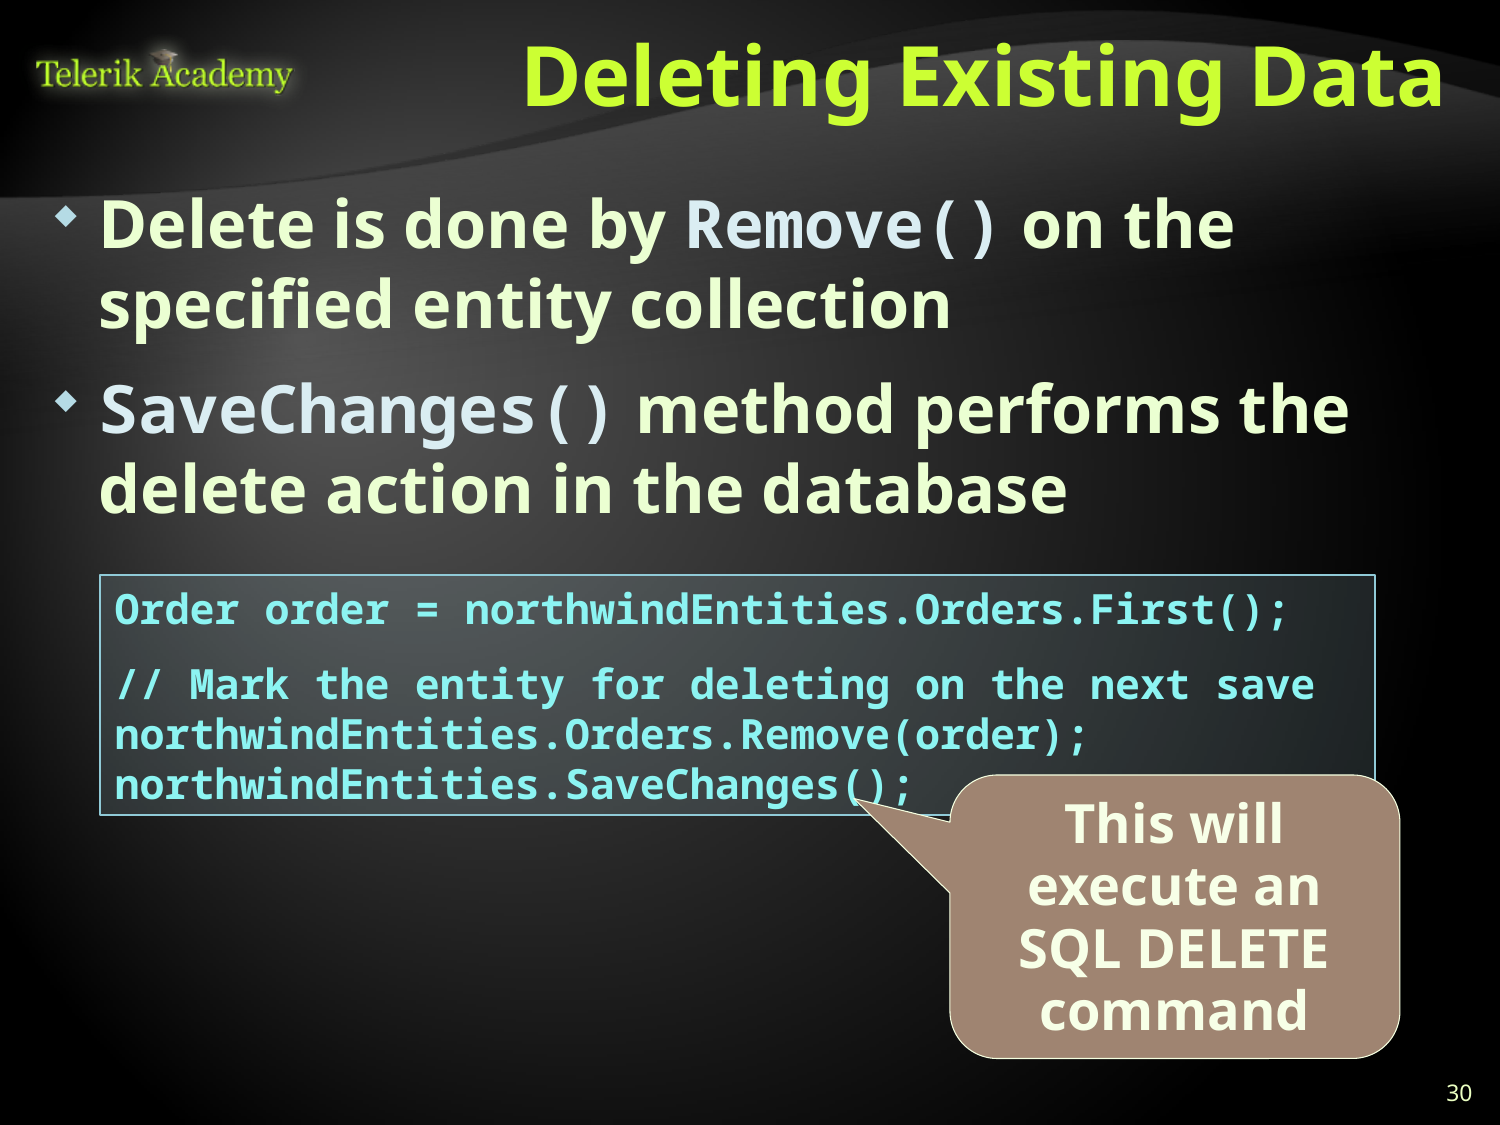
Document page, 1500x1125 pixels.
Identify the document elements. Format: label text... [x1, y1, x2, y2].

picture [0, 0, 1500, 1125]
slide_number 30 [1412, 1074, 1488, 1113]
list Delete is done by Remove() on the specified entity collection SaveChanges() method performs the delete action in the database [37, 174, 1463, 550]
text_box Order order = northwindEntities.Orders.First(); // Mark the entity for deleting on the next save northwindEntities.Orders.Remove(order); northwindEntities.SaveChanges(); [99, 575, 1375, 815]
title Deleting Existing Data [300, 12, 1463, 150]
text_box This will execute an SQL DELETE command [853, 774, 1400, 1059]
